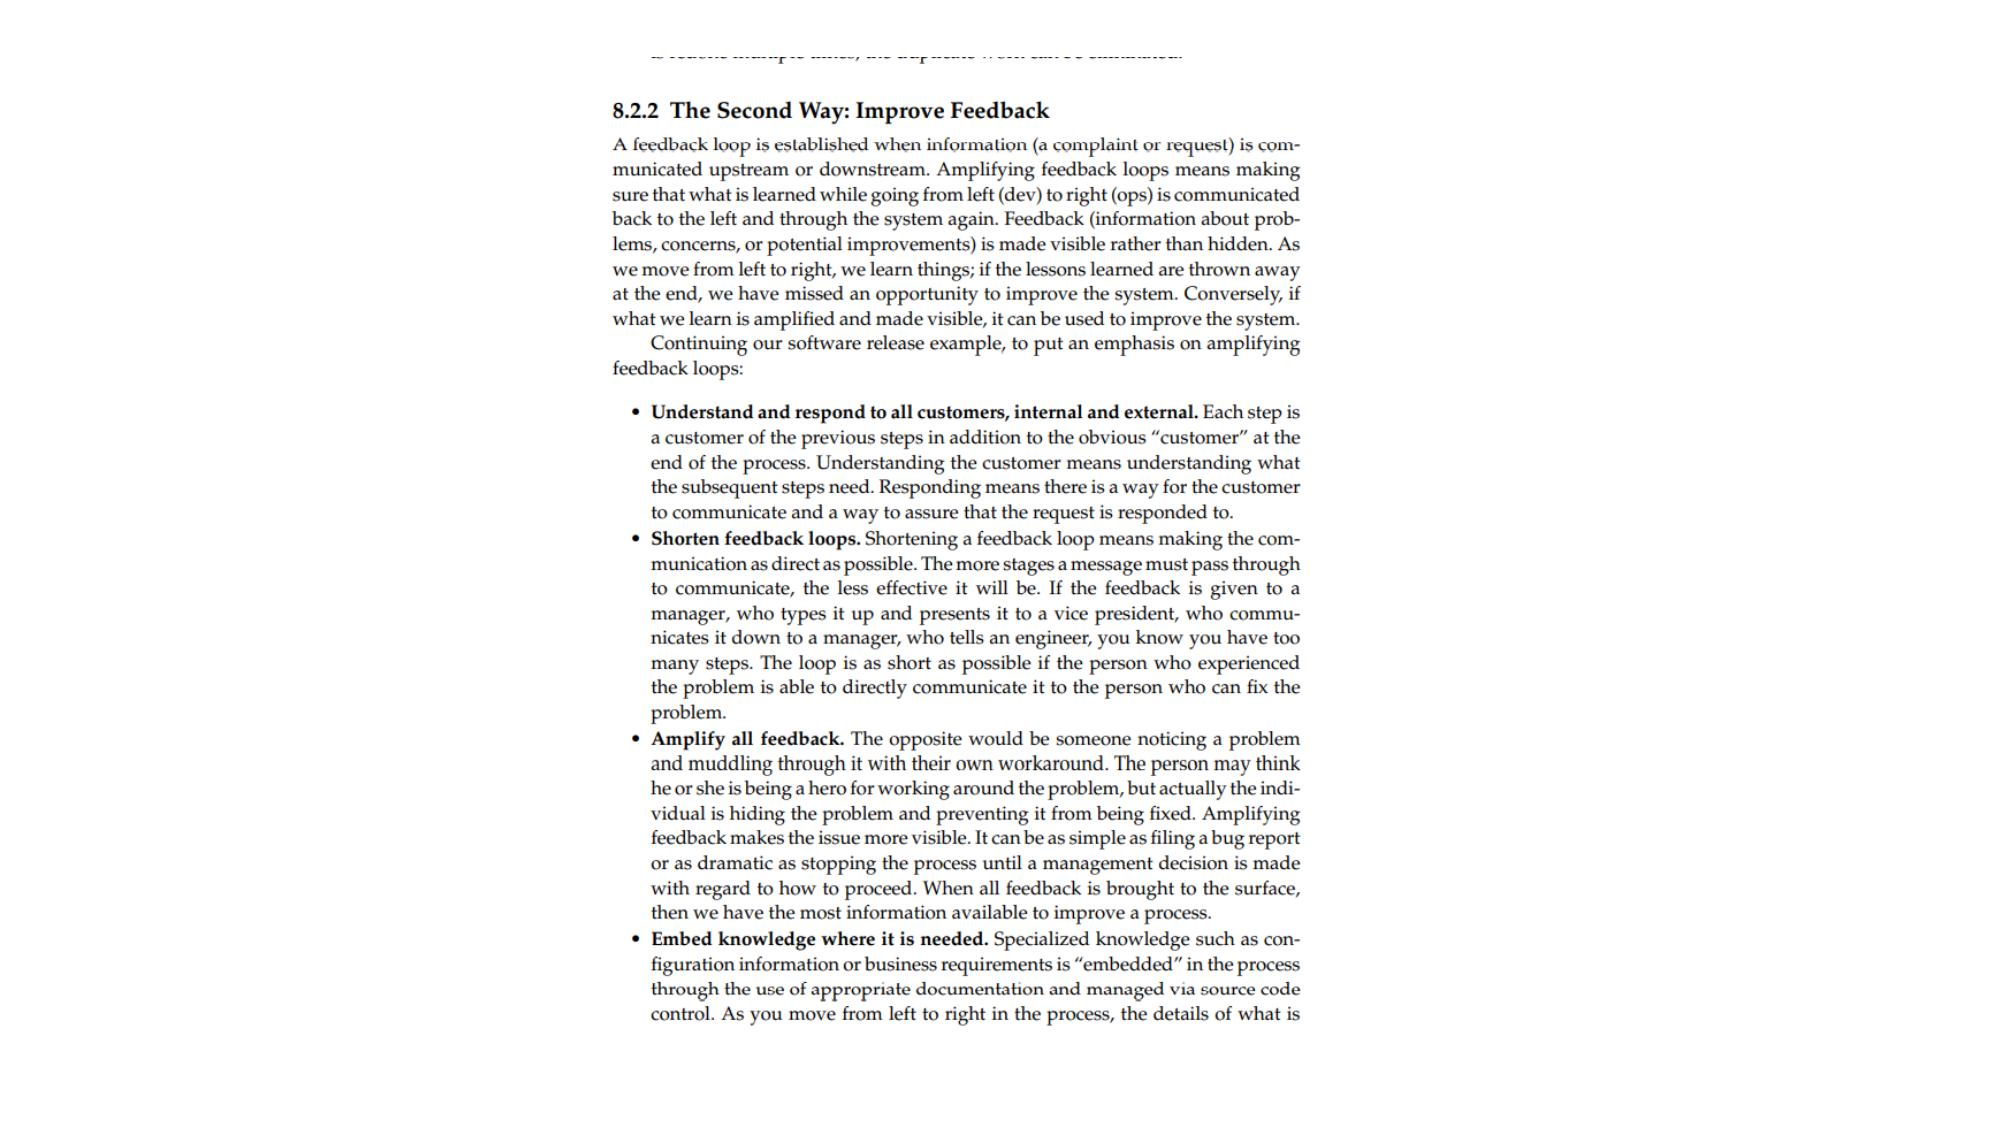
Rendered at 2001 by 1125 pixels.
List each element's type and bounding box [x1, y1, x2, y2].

picture [539, 57, 1378, 1051]
